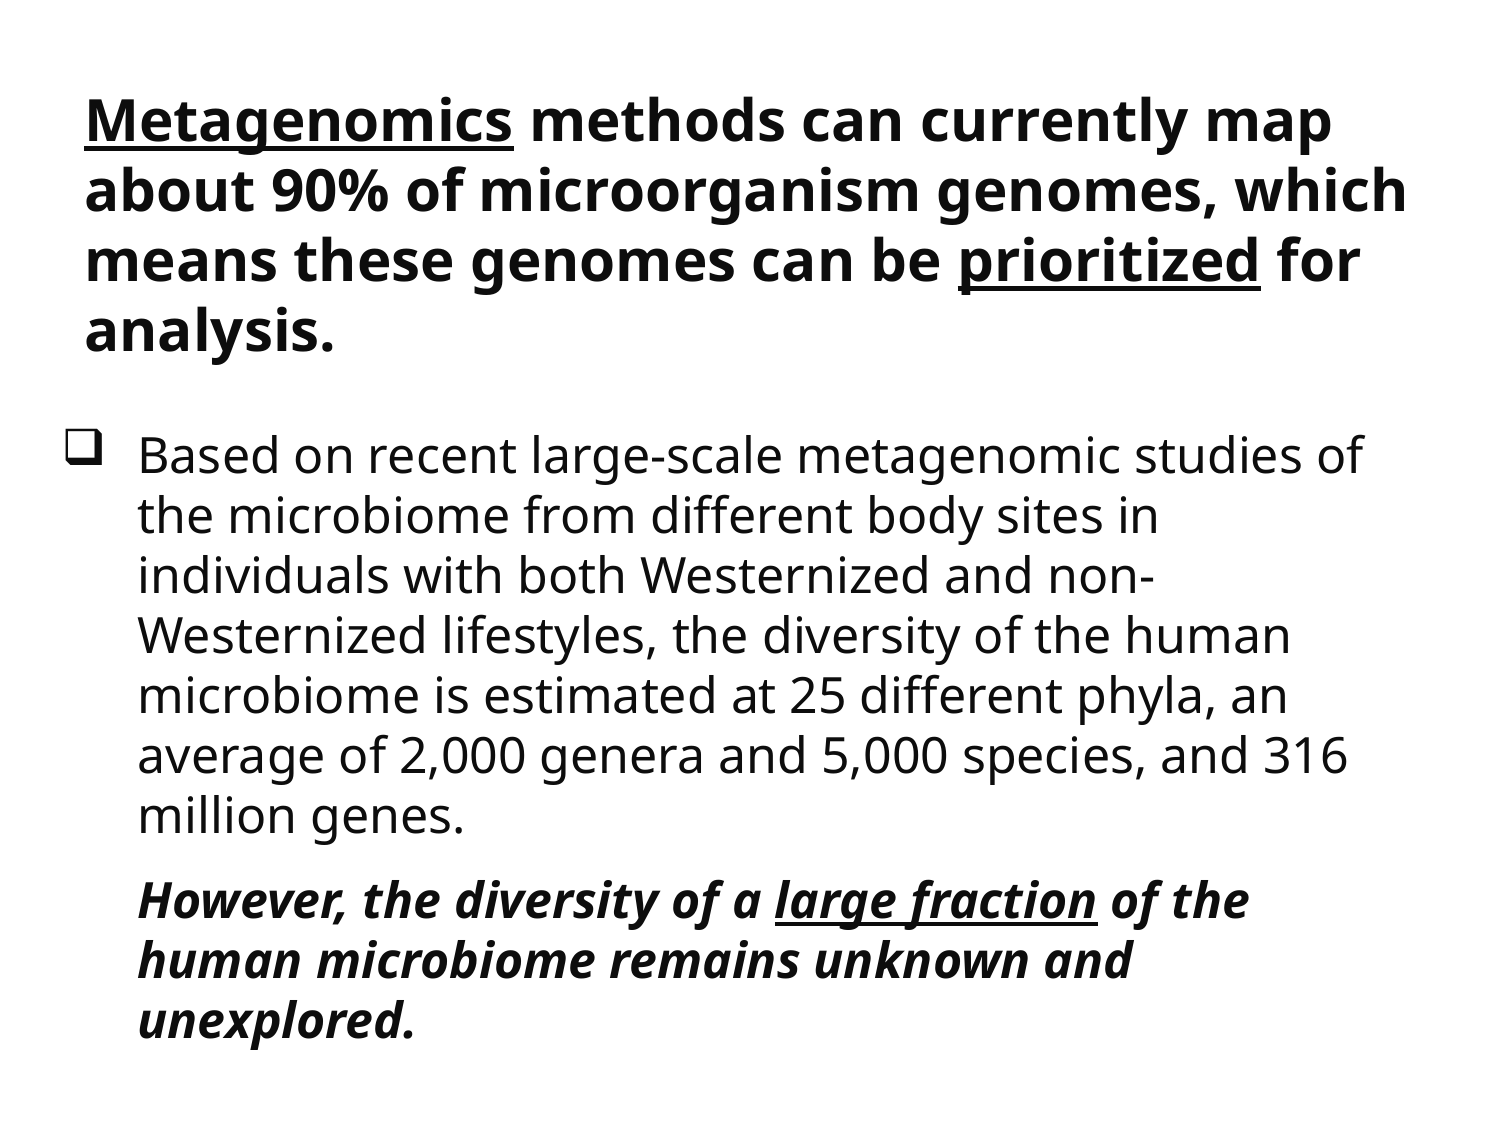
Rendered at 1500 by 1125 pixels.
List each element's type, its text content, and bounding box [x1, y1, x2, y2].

text_box Metagenomics methods can currently map about 90% of microorganism genomes, which means these genomes can be prioritized for analysis. [69, 76, 1467, 371]
text_box Based on recent large-scale metagenomic studies of the microbiome from different body sites in individuals with both Westernized and non-Westernized lifestyles, the diversity of the human microbiome is estimated at 25 different phyla, an average of 2,000 genera and 5,000 species, and 316 million genes. However, the diversity of a large fraction of the human microbiome remains unknown and unexplored. [46, 416, 1390, 1056]
